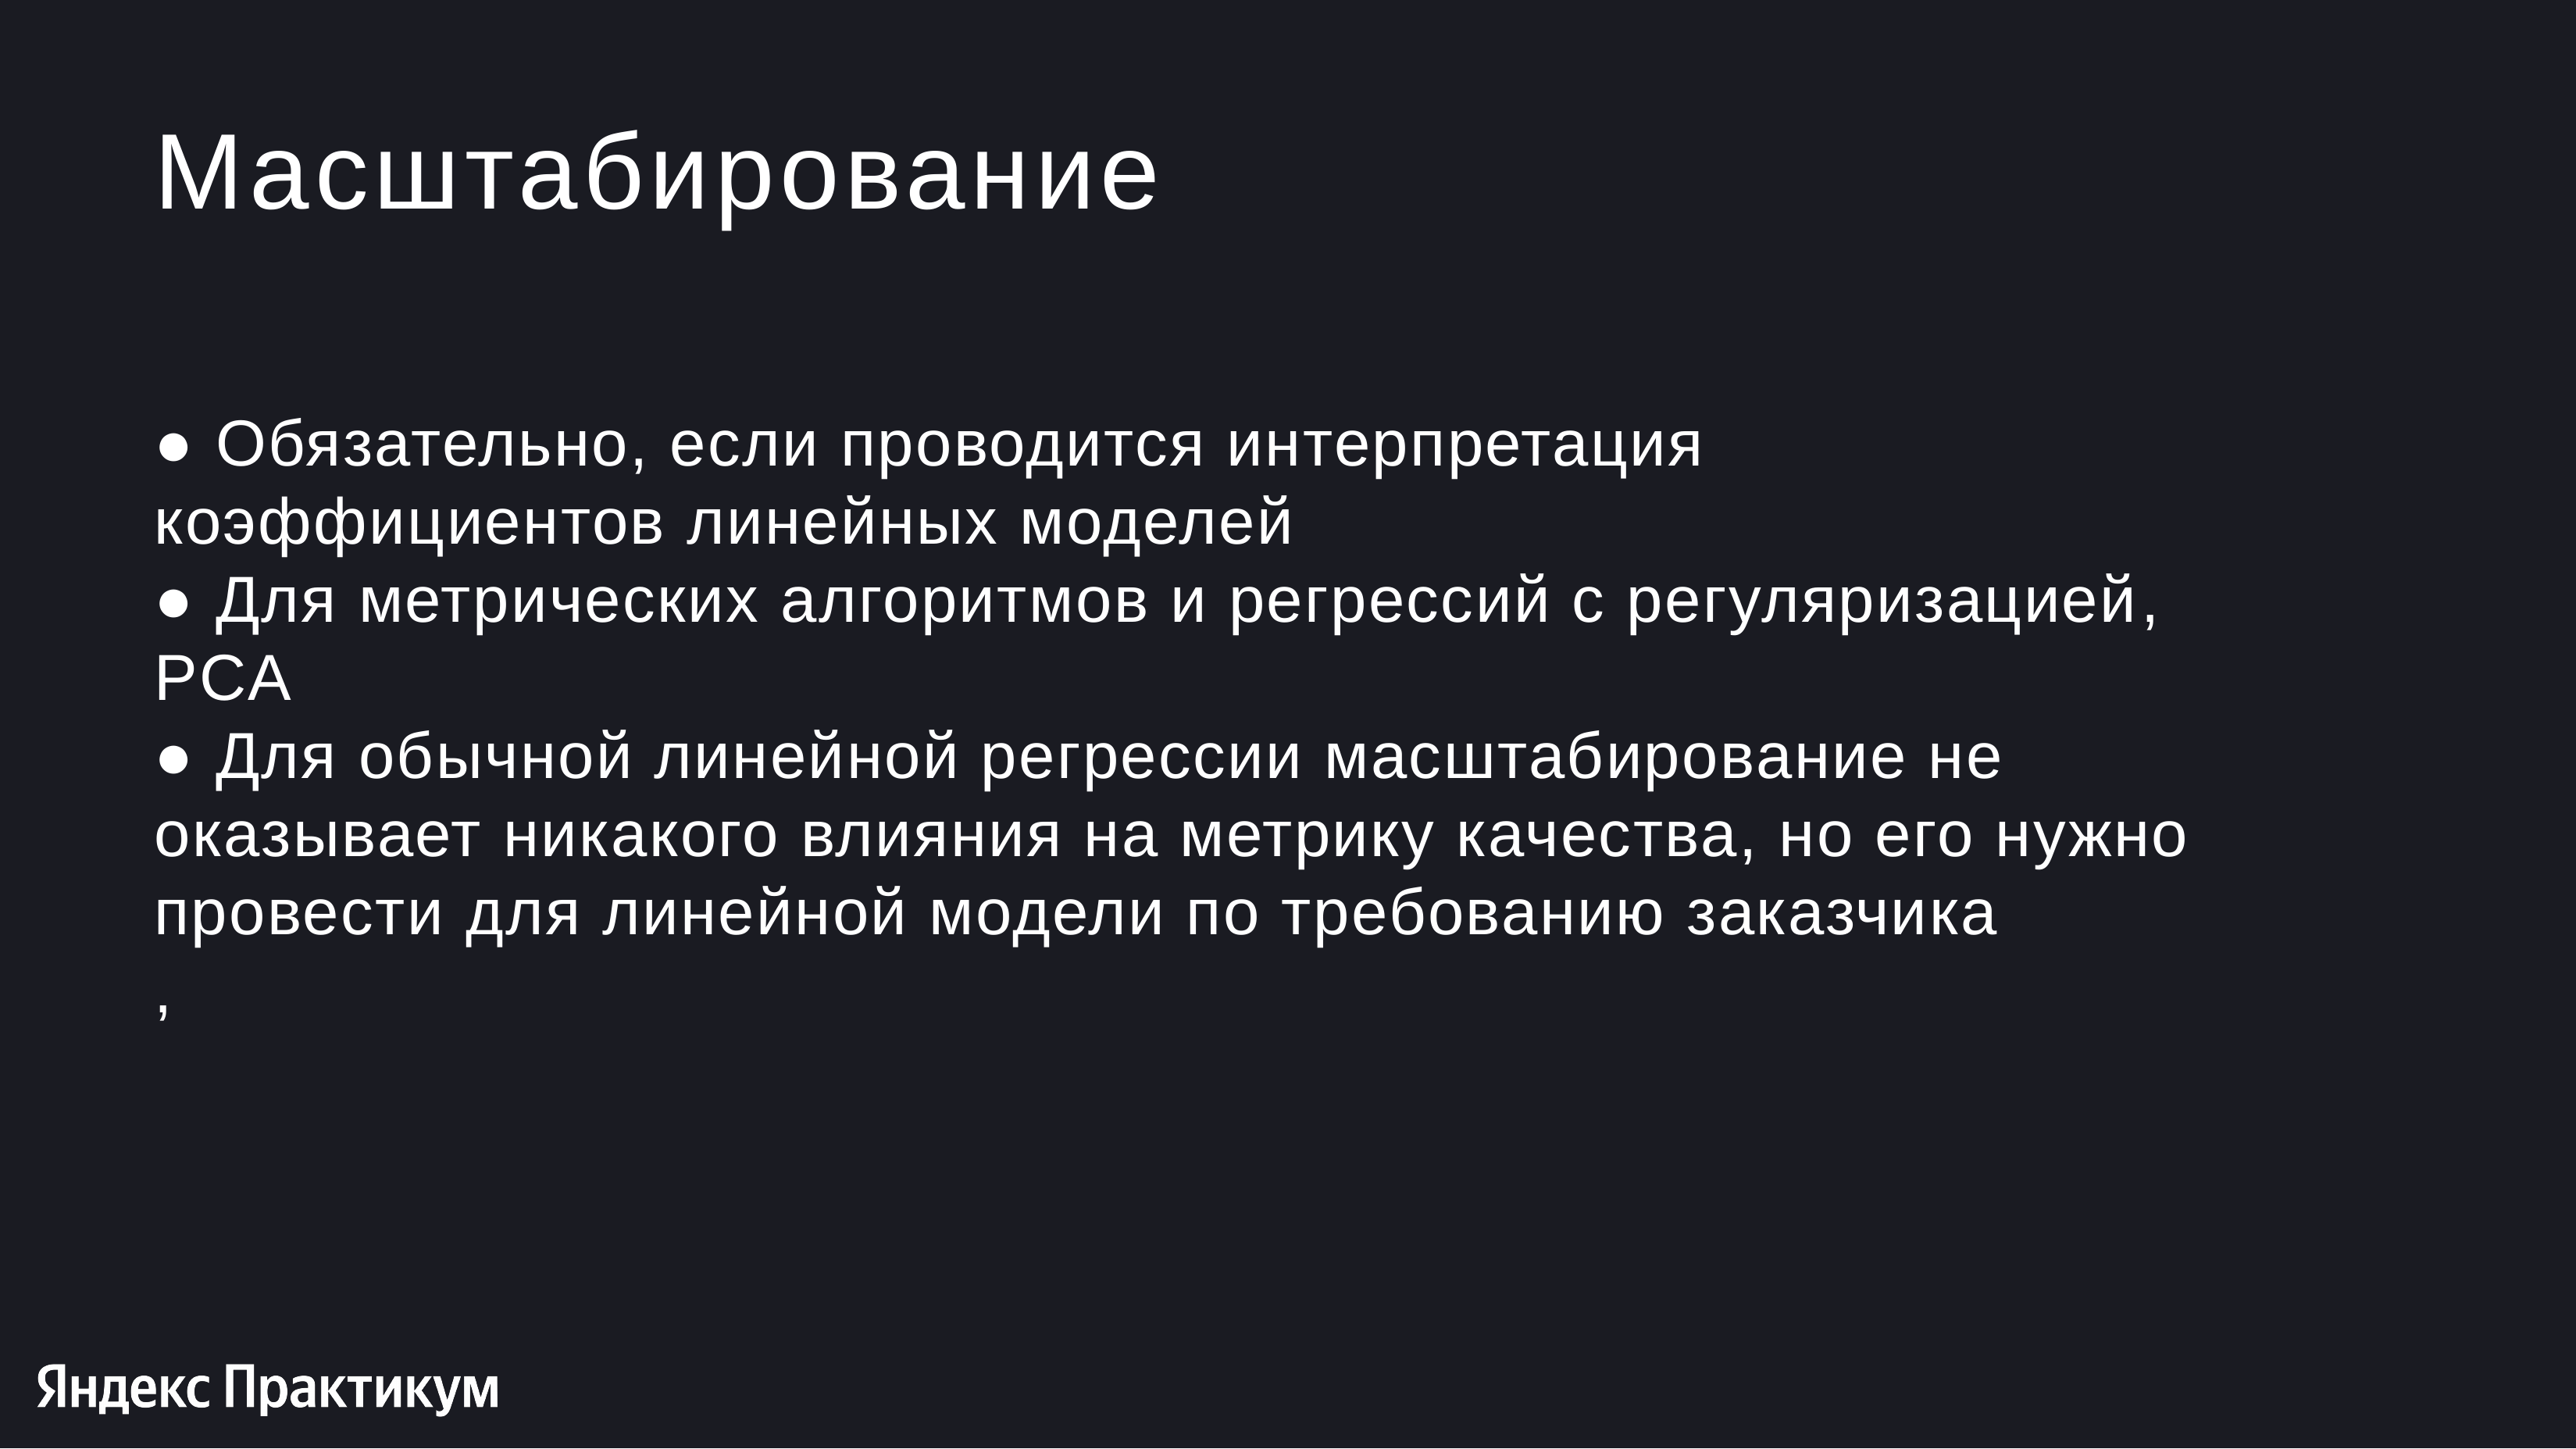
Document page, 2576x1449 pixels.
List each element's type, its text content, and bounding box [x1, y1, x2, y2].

text_box Масштабирование [142, 95, 1825, 237]
picture [37, 1364, 498, 1418]
text_box ● Обязательно, если проводится интерпретация коэффициентов линейных моделей ● Для метрических алгоритмов и регрессий с регуляризацией, PCA ● Для обычной линейной регрессии масштабирование не оказывает никакого влияния на метрику качества, но его нужно провести для линейной модели по требованию заказчика , [142, 394, 2209, 1032]
